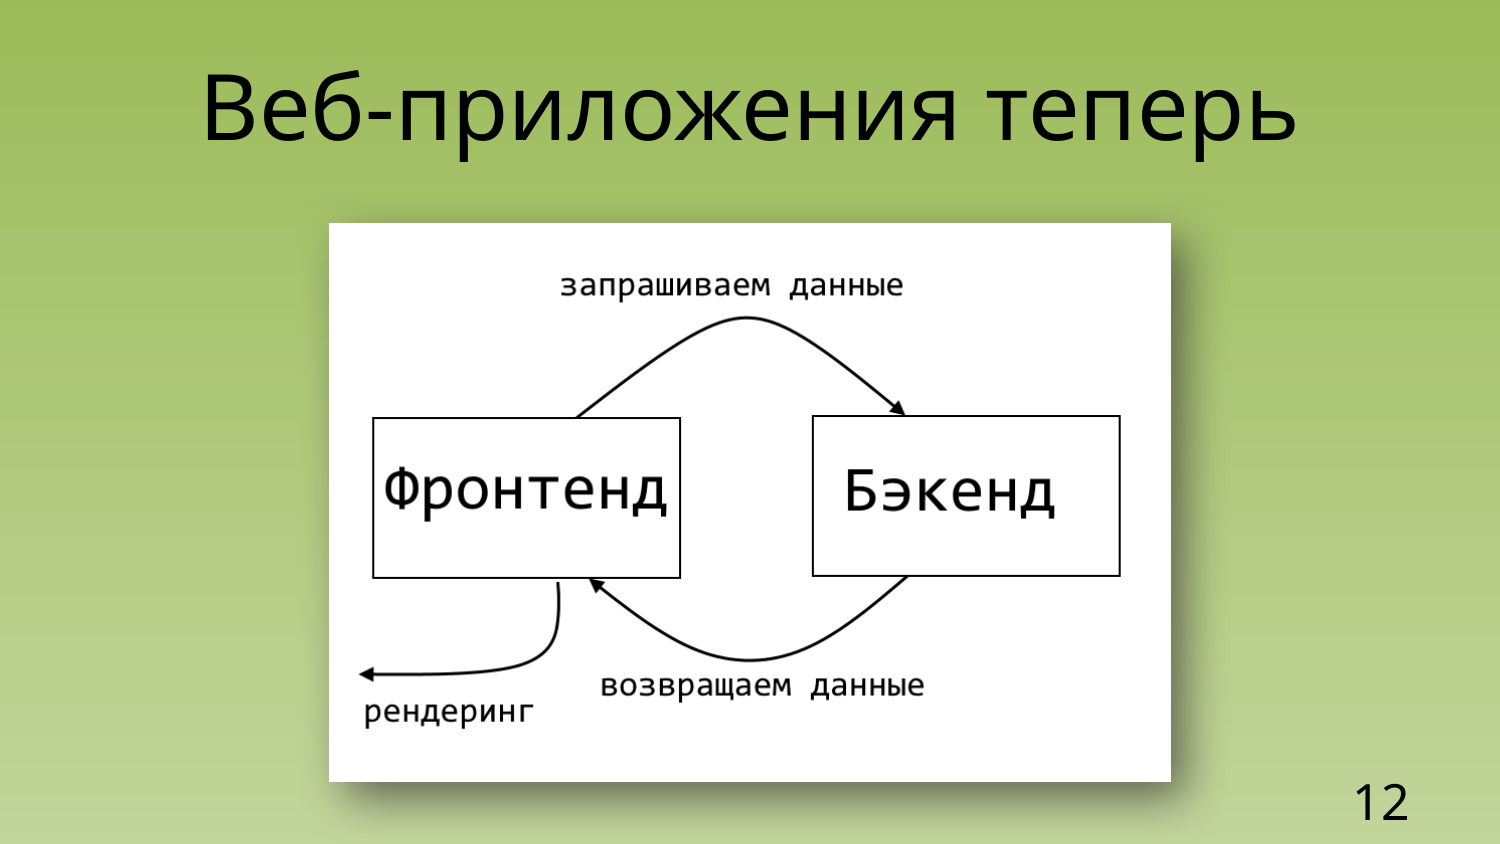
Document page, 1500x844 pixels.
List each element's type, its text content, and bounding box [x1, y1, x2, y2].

title Веб-приложения теперь [75, 33, 1425, 175]
slide_number ‹#› [1182, 782, 1425, 827]
picture [329, 223, 1171, 783]
